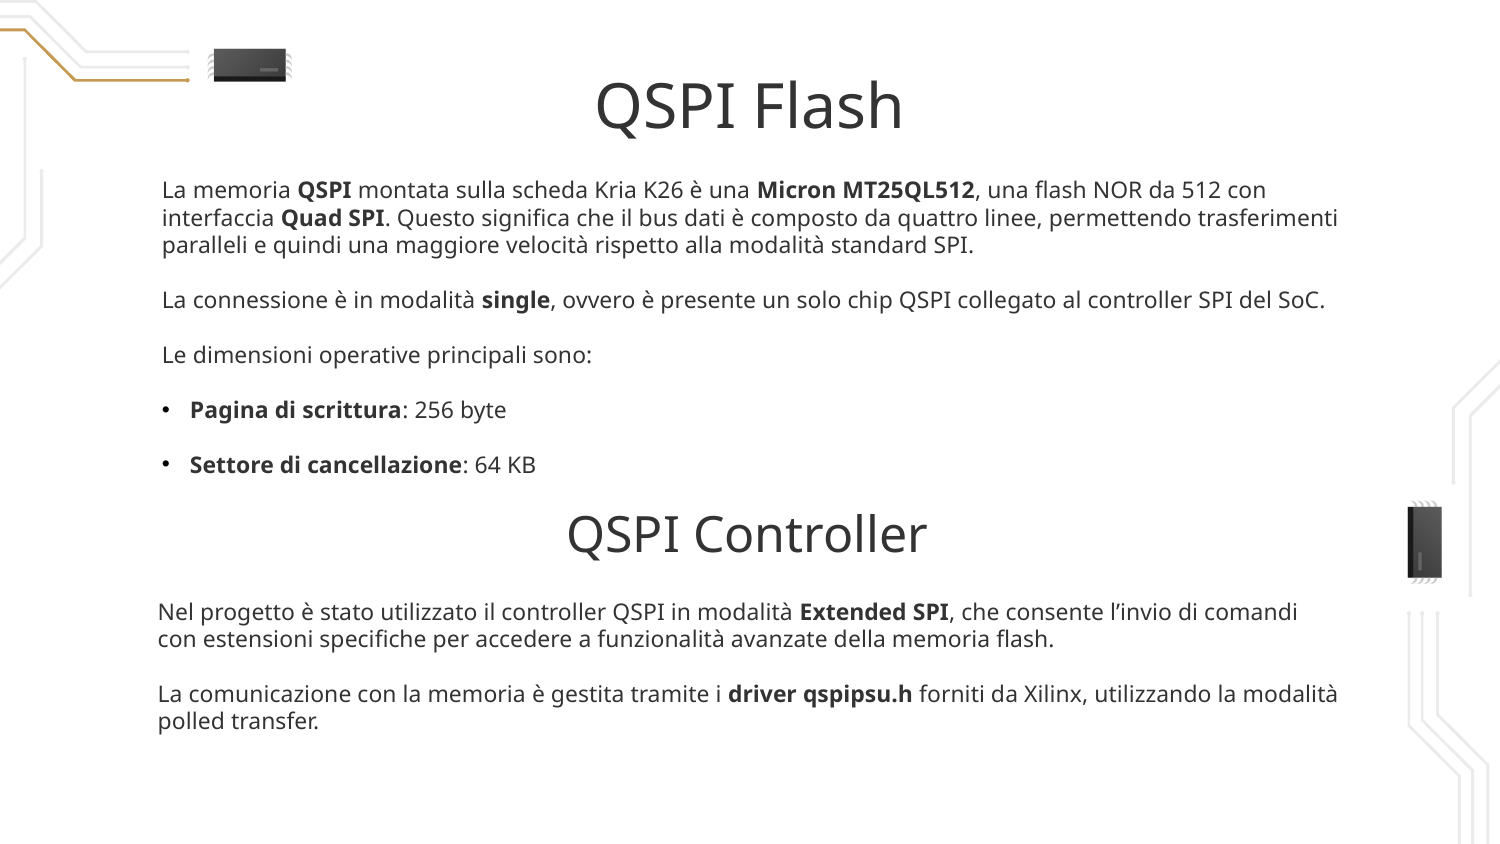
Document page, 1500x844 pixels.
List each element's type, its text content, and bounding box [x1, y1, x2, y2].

text_box QSPI Controller [122, 487, 1387, 582]
text_box La memoria QSPI montata sulla scheda Kria K26 è una Micron MT25QL512, una flash NOR da 512 con interfaccia Quad SPI. Questo significa che il bus dati è composto da quattro linee, permettendo trasferimenti paralleli e quindi una maggiore velocità rispetto alla modalità standard SPI. La connessione è in modalità single, ovvero è presente un solo chip QSPI collegato al controller SPI del SoC. Le dimensioni operative principali sono: Pagina di scrittura: 256 byte Settore di cancellazione: 64 KB [146, 160, 1362, 215]
text_box [306, 336, 718, 487]
picture [1408, 501, 1442, 584]
text_box Nel progetto è stato utilizzato il controller QSPI in modalità Extended SPI, che consente l’invio di comandi con estensioni specifiche per accedere a funzionalità avanzate della memoria flash. La comunicazione con la memoria è gestita tramite i driver qspipsu.h forniti da Xilinx, utilizzando la modalità polled transfer. [142, 582, 1358, 636]
title QSPI Flash [118, 50, 1382, 145]
